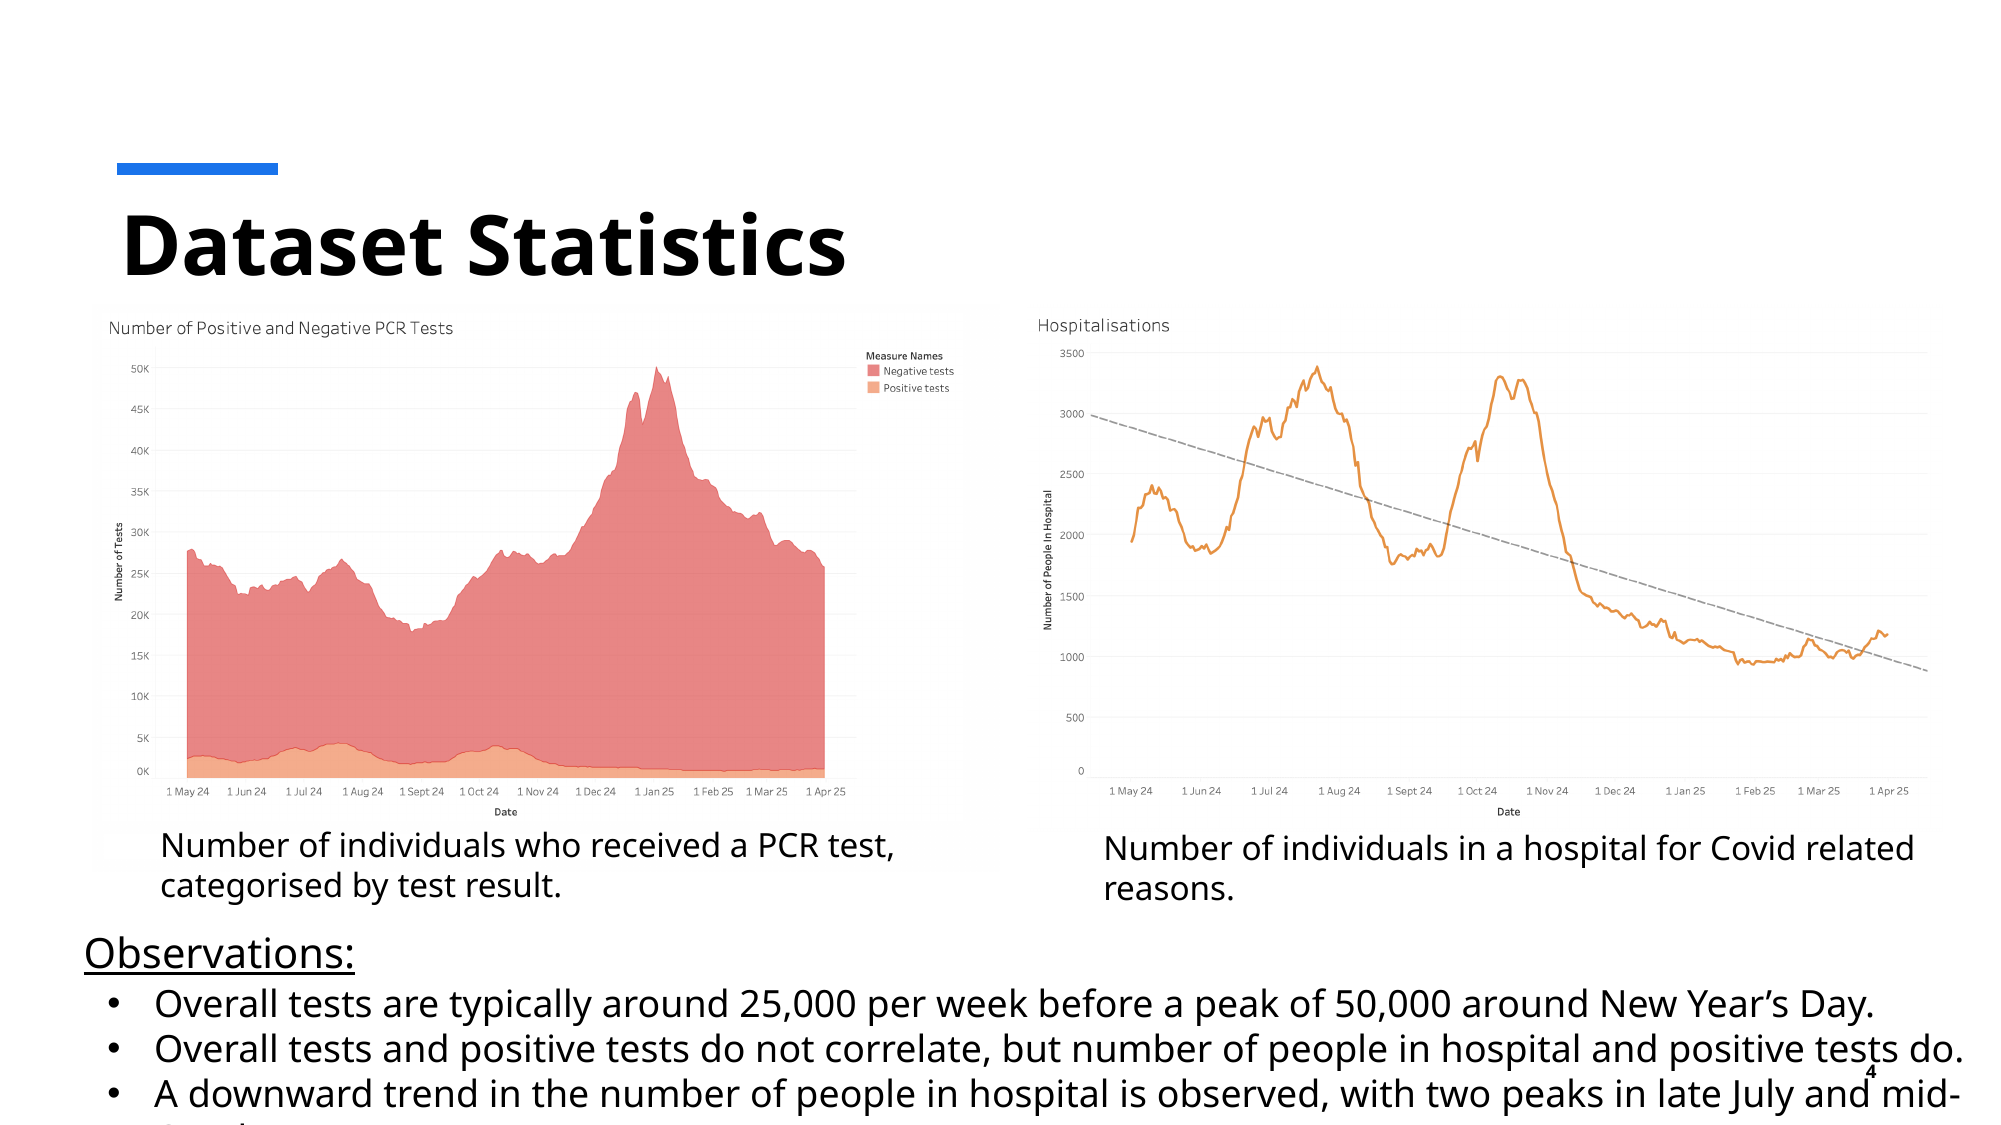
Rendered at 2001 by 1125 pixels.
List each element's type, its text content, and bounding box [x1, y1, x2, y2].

slide_number 4 [1772, 1042, 1892, 1103]
picture [1027, 304, 1943, 832]
text_box Number of individuals in a hospital for Covid related reasons. [1088, 819, 1996, 915]
text_box Overall tests are typically around 25,000 per week before a peak of 50,000 around New Year’s Day. Overall tests and positive tests do not correlate, but number of people in hospital and positive tests do. A downward trend in the number of people in hospital is observed, with two peaks in late July and mid-October. [92, 972, 1996, 1125]
text_box Observations: [68, 919, 438, 985]
title Dataset Statistics [105, 184, 1892, 365]
picture [92, 304, 1000, 872]
text_box Number of individuals who received a PCR test, categorised by test result. [145, 872, 963, 912]
